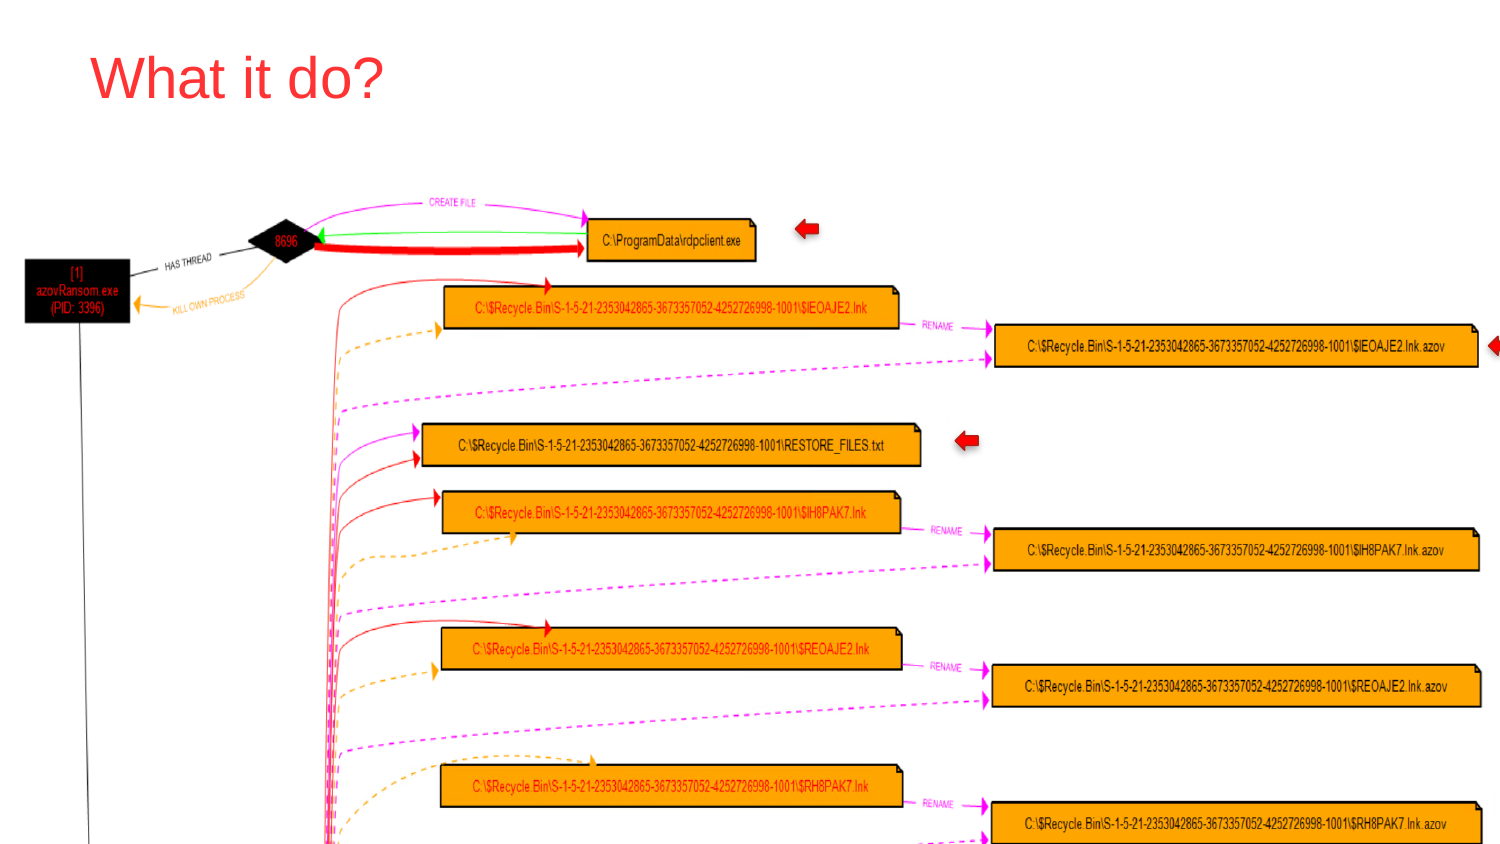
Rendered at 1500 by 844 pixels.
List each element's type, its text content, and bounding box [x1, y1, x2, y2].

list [0, 187, 1500, 844]
title What it do? [75, 33, 1425, 117]
